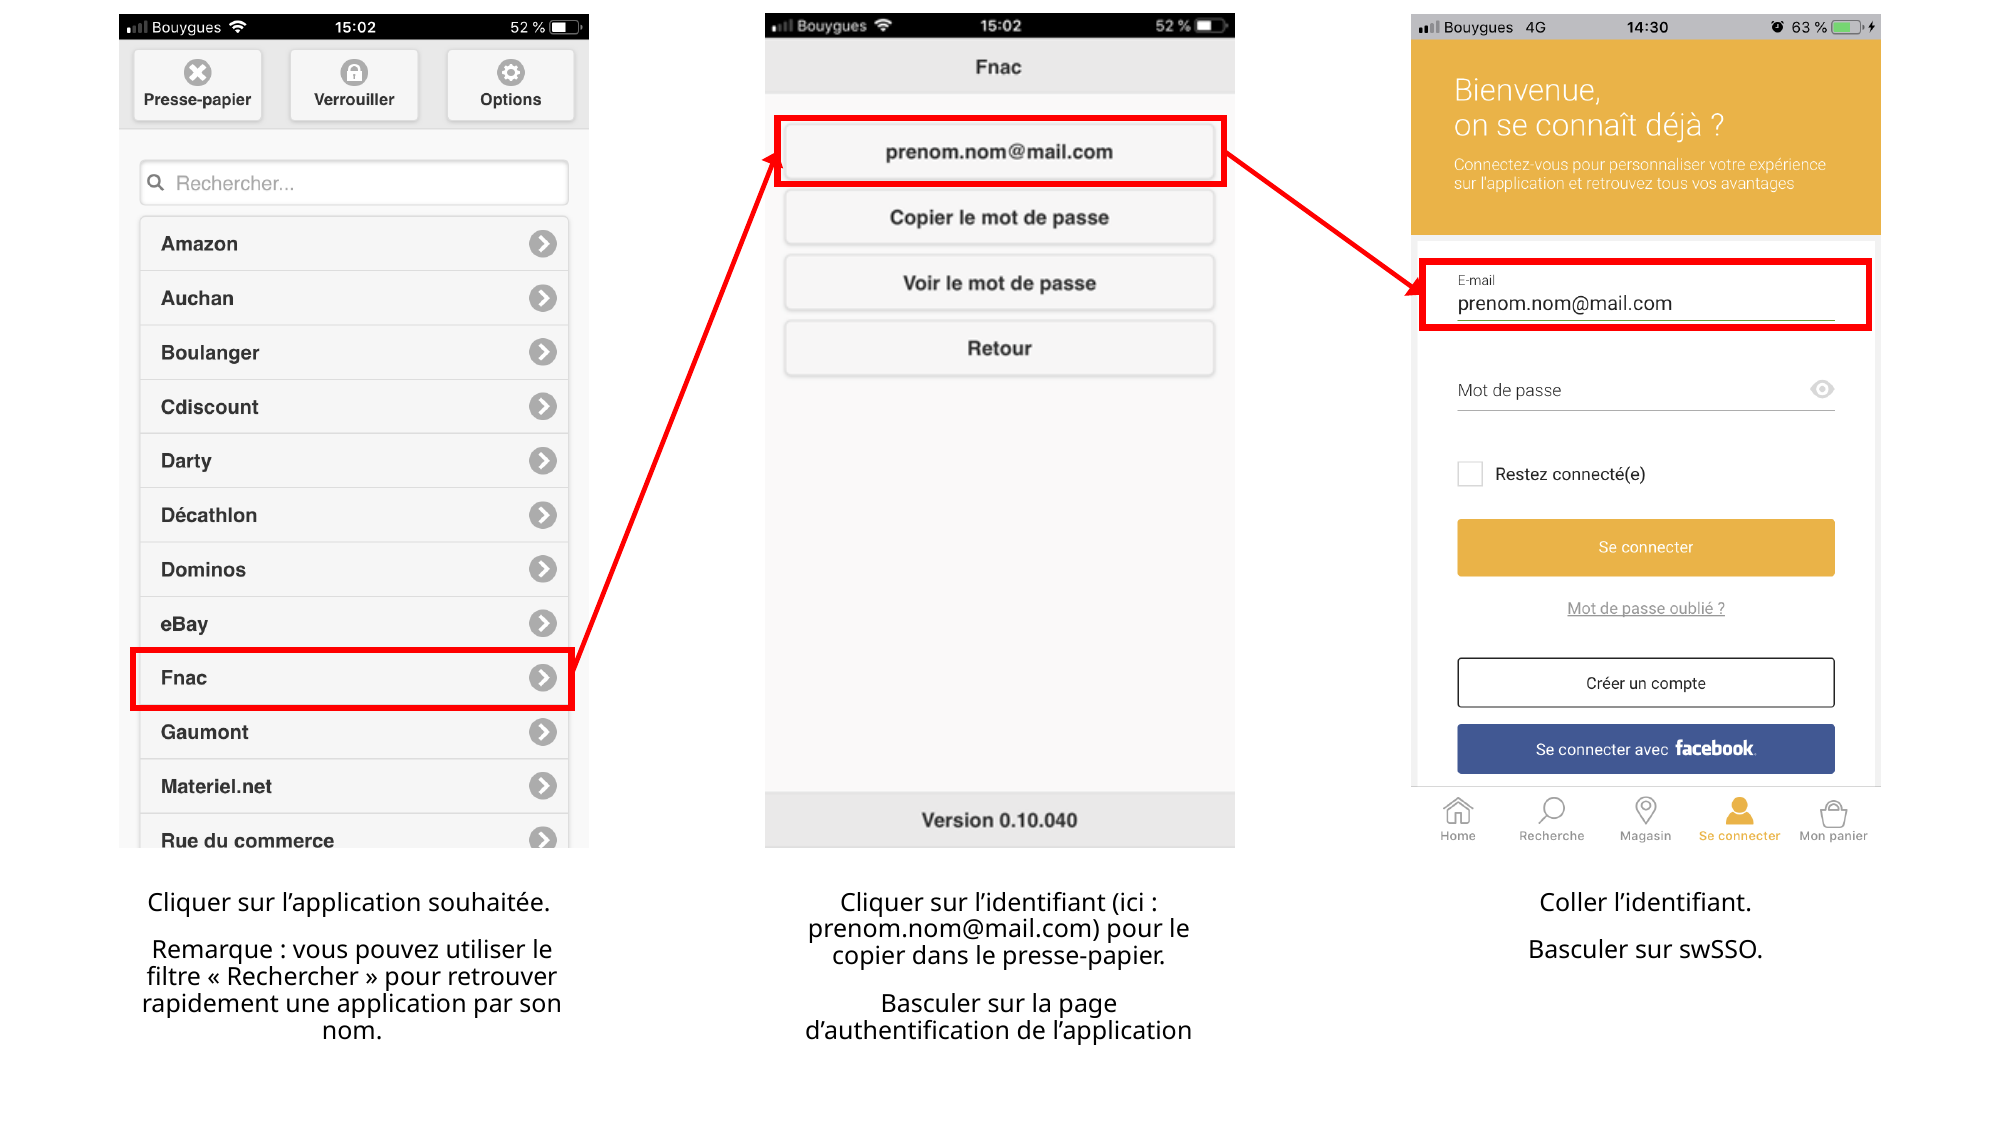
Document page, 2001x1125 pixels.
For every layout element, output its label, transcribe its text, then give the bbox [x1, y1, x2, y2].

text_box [571, 151, 778, 674]
text_box Cliquer sur l’application souhaitée. Remarque : vous pouvez utiliser le filtre « Rechercher » pour retrouver rapidement une application par son nom. [118, 881, 587, 1100]
text_box Coller l’identifiant. Basculer sur swSSO. [1411, 881, 1881, 1100]
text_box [1224, 151, 1423, 295]
picture [1411, 14, 1881, 848]
picture [765, 13, 1235, 849]
picture [119, 14, 589, 848]
text_box Cliquer sur l’identifiant (ici : prenom.nom@mail.com) pour le copier dans le presse-papier. Basculer sur la page d’authentification de l’application [764, 881, 1234, 1100]
